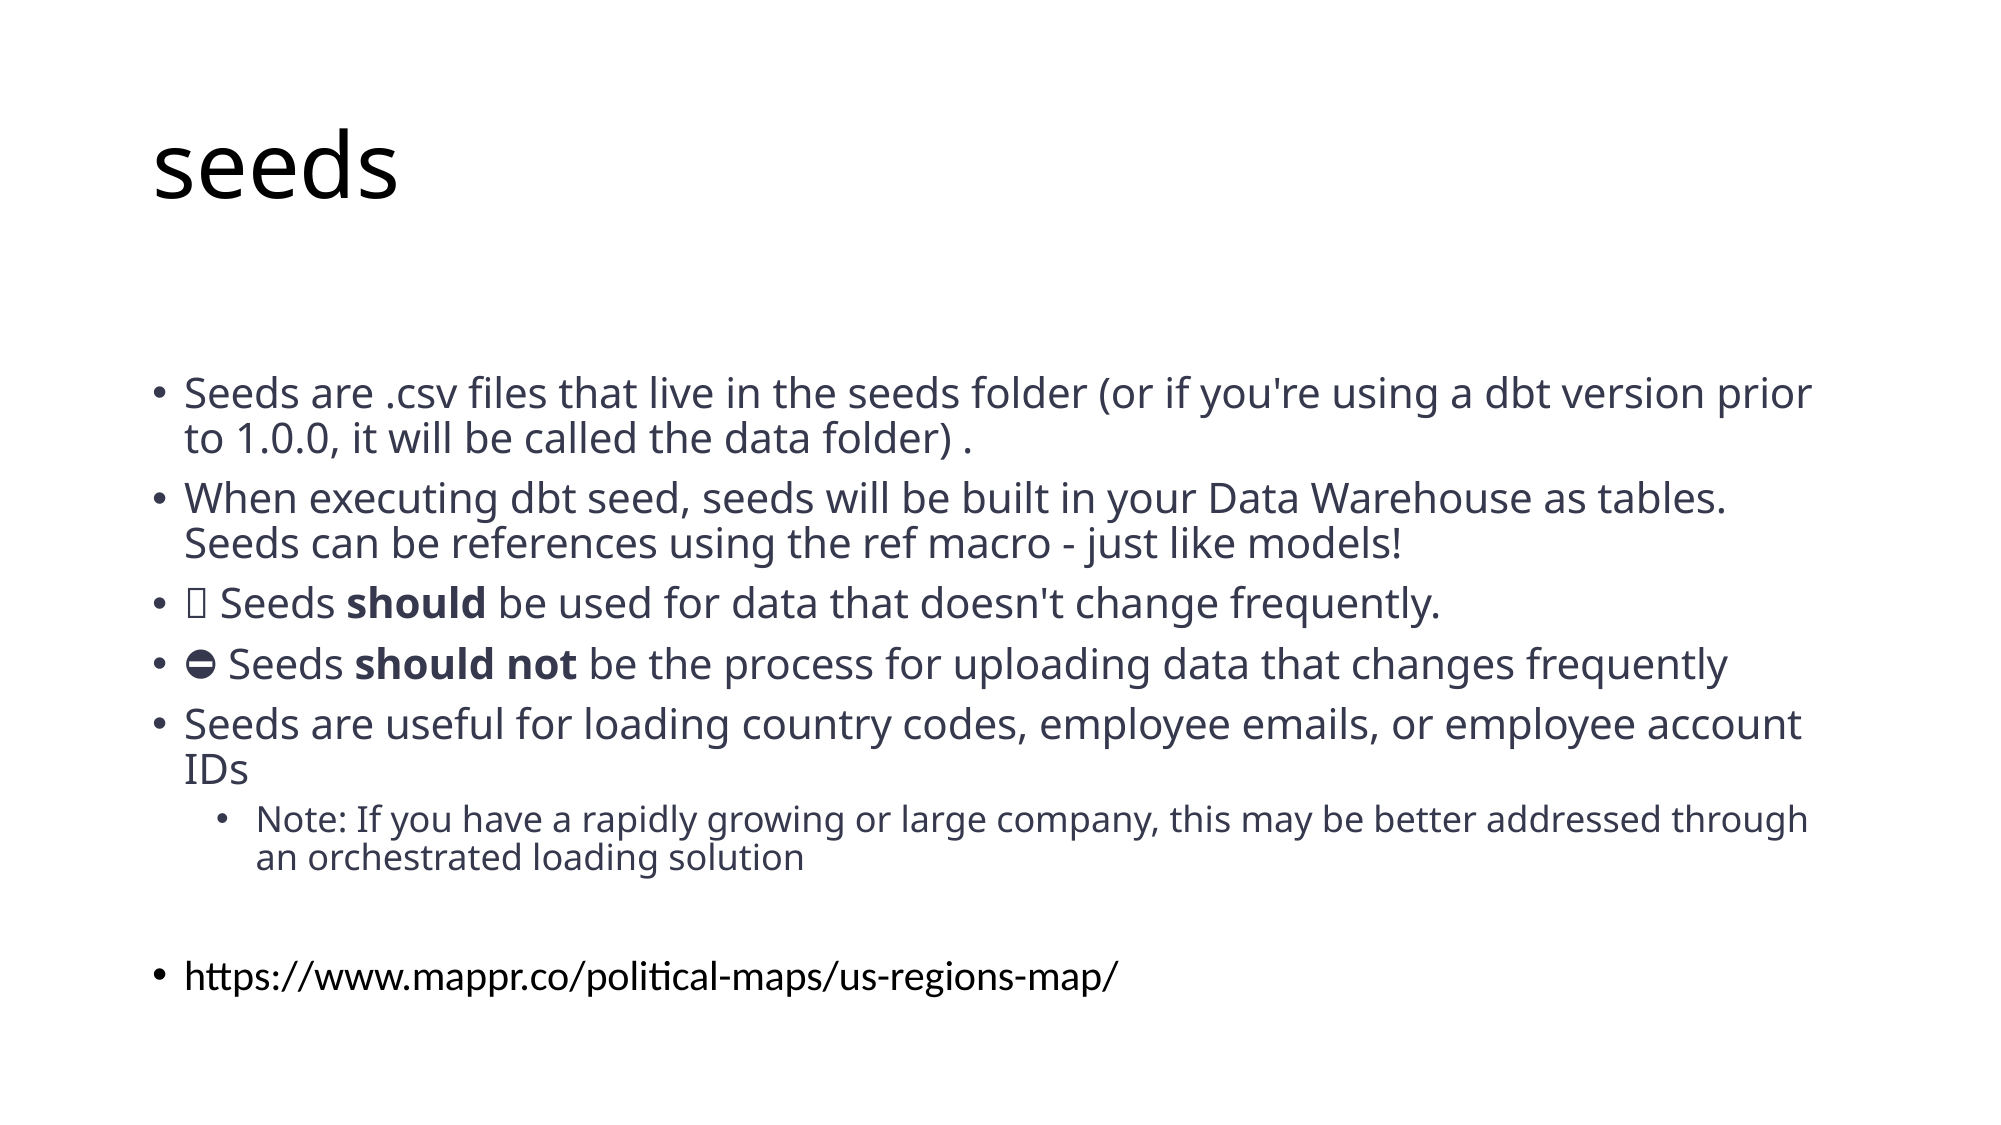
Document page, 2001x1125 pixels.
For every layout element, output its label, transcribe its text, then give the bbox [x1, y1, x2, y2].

title seeds [137, 59, 1863, 278]
list Seeds are .csv files that live in the seeds folder (or if you're using a dbt version prior to 1.0.0, it will be called the data folder) . When executing dbt seed, seeds will be built in your Data Warehouse as tables. Seeds can be references using the ref macro - just like models! ✅ Seeds should be used for data that doesn't change frequently. ⛔️ Seeds should not be the process for uploading data that changes frequently Seeds are useful for loading country codes, employee emails, or employee account IDs Note: If you have a rapidly growing or large company, this may be better addressed through an orchestrated loading solution https://www.mappr.co/political-maps/us-regions-map/ [137, 299, 1863, 1014]
